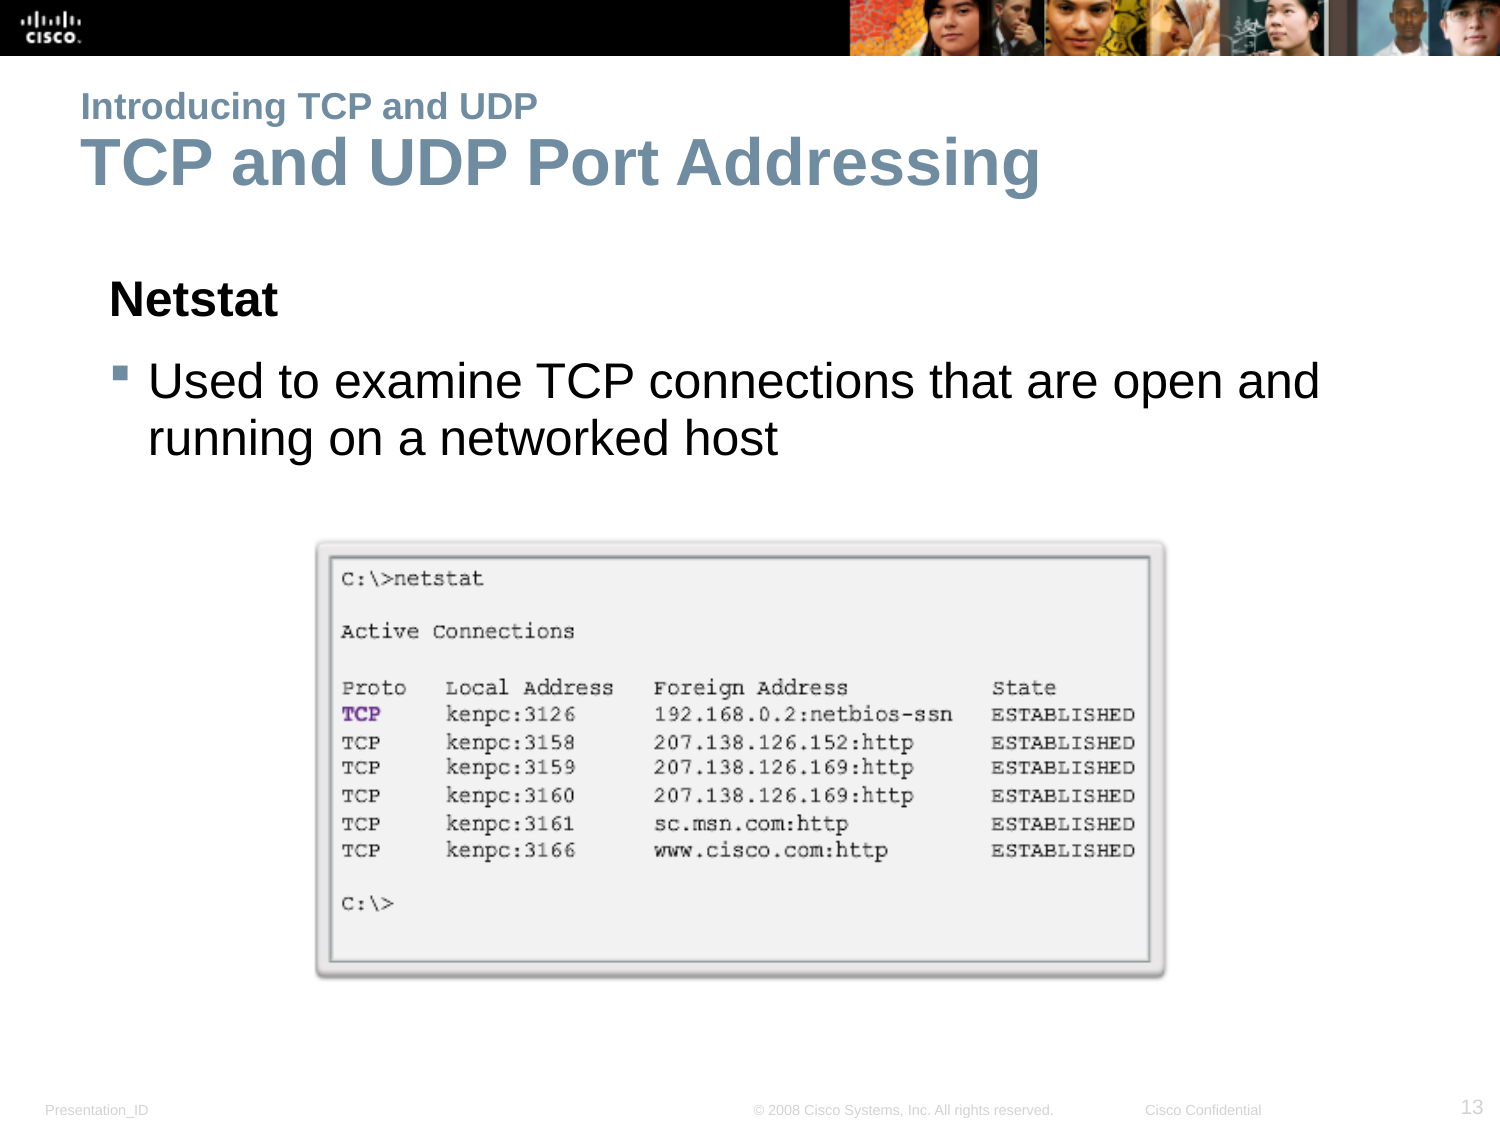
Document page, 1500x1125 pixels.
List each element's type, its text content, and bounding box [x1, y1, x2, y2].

list Netstat Used to examine TCP connections that are open and running on a networked host [95, 263, 1399, 850]
picture [0, 0, 1500, 56]
picture [314, 533, 1172, 988]
title Introducing TCP and UDP TCP and UDP Port Addressing [66, 68, 1404, 207]
